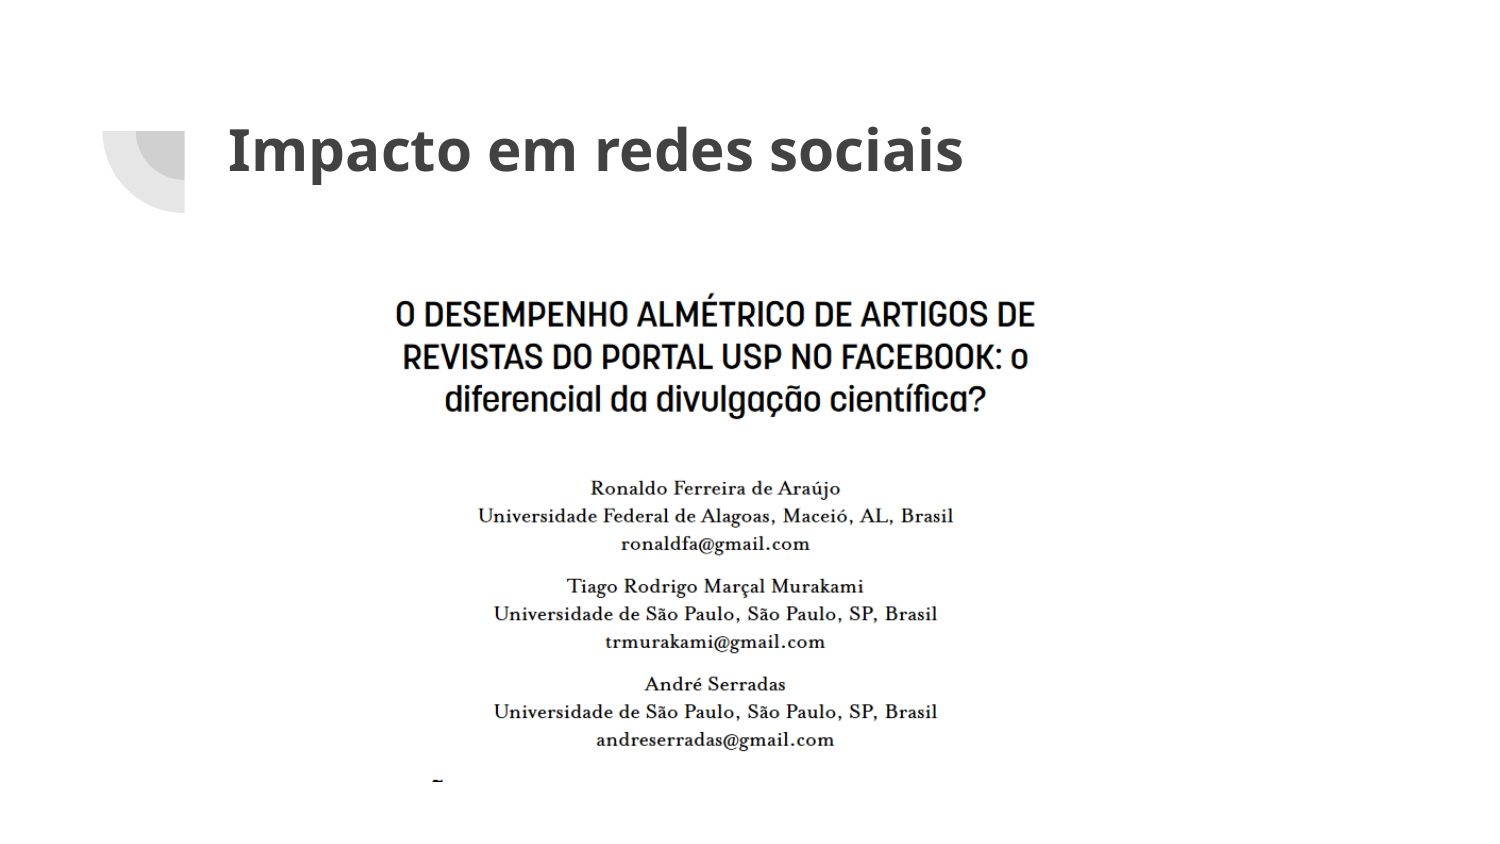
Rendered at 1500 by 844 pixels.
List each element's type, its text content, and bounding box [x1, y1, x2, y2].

picture [245, 233, 1189, 782]
title Impacto em redes sociais [213, 98, 1368, 263]
